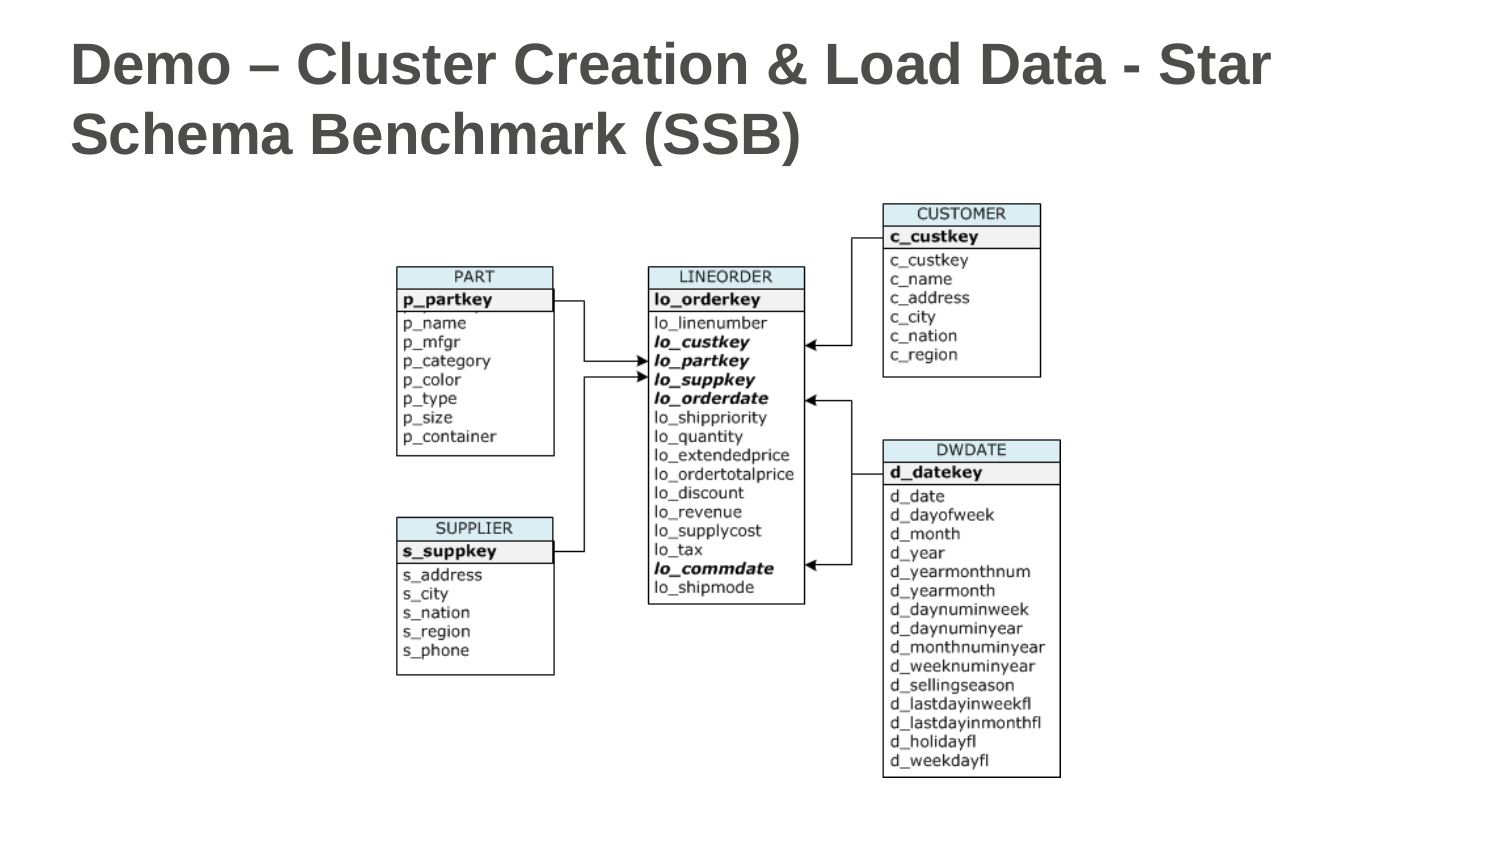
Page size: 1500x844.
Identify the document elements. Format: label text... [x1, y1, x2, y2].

title Demo – Cluster Creation & Load Data - Star Schema Benchmark (SSB) [55, 18, 1402, 109]
picture [395, 202, 1062, 778]
